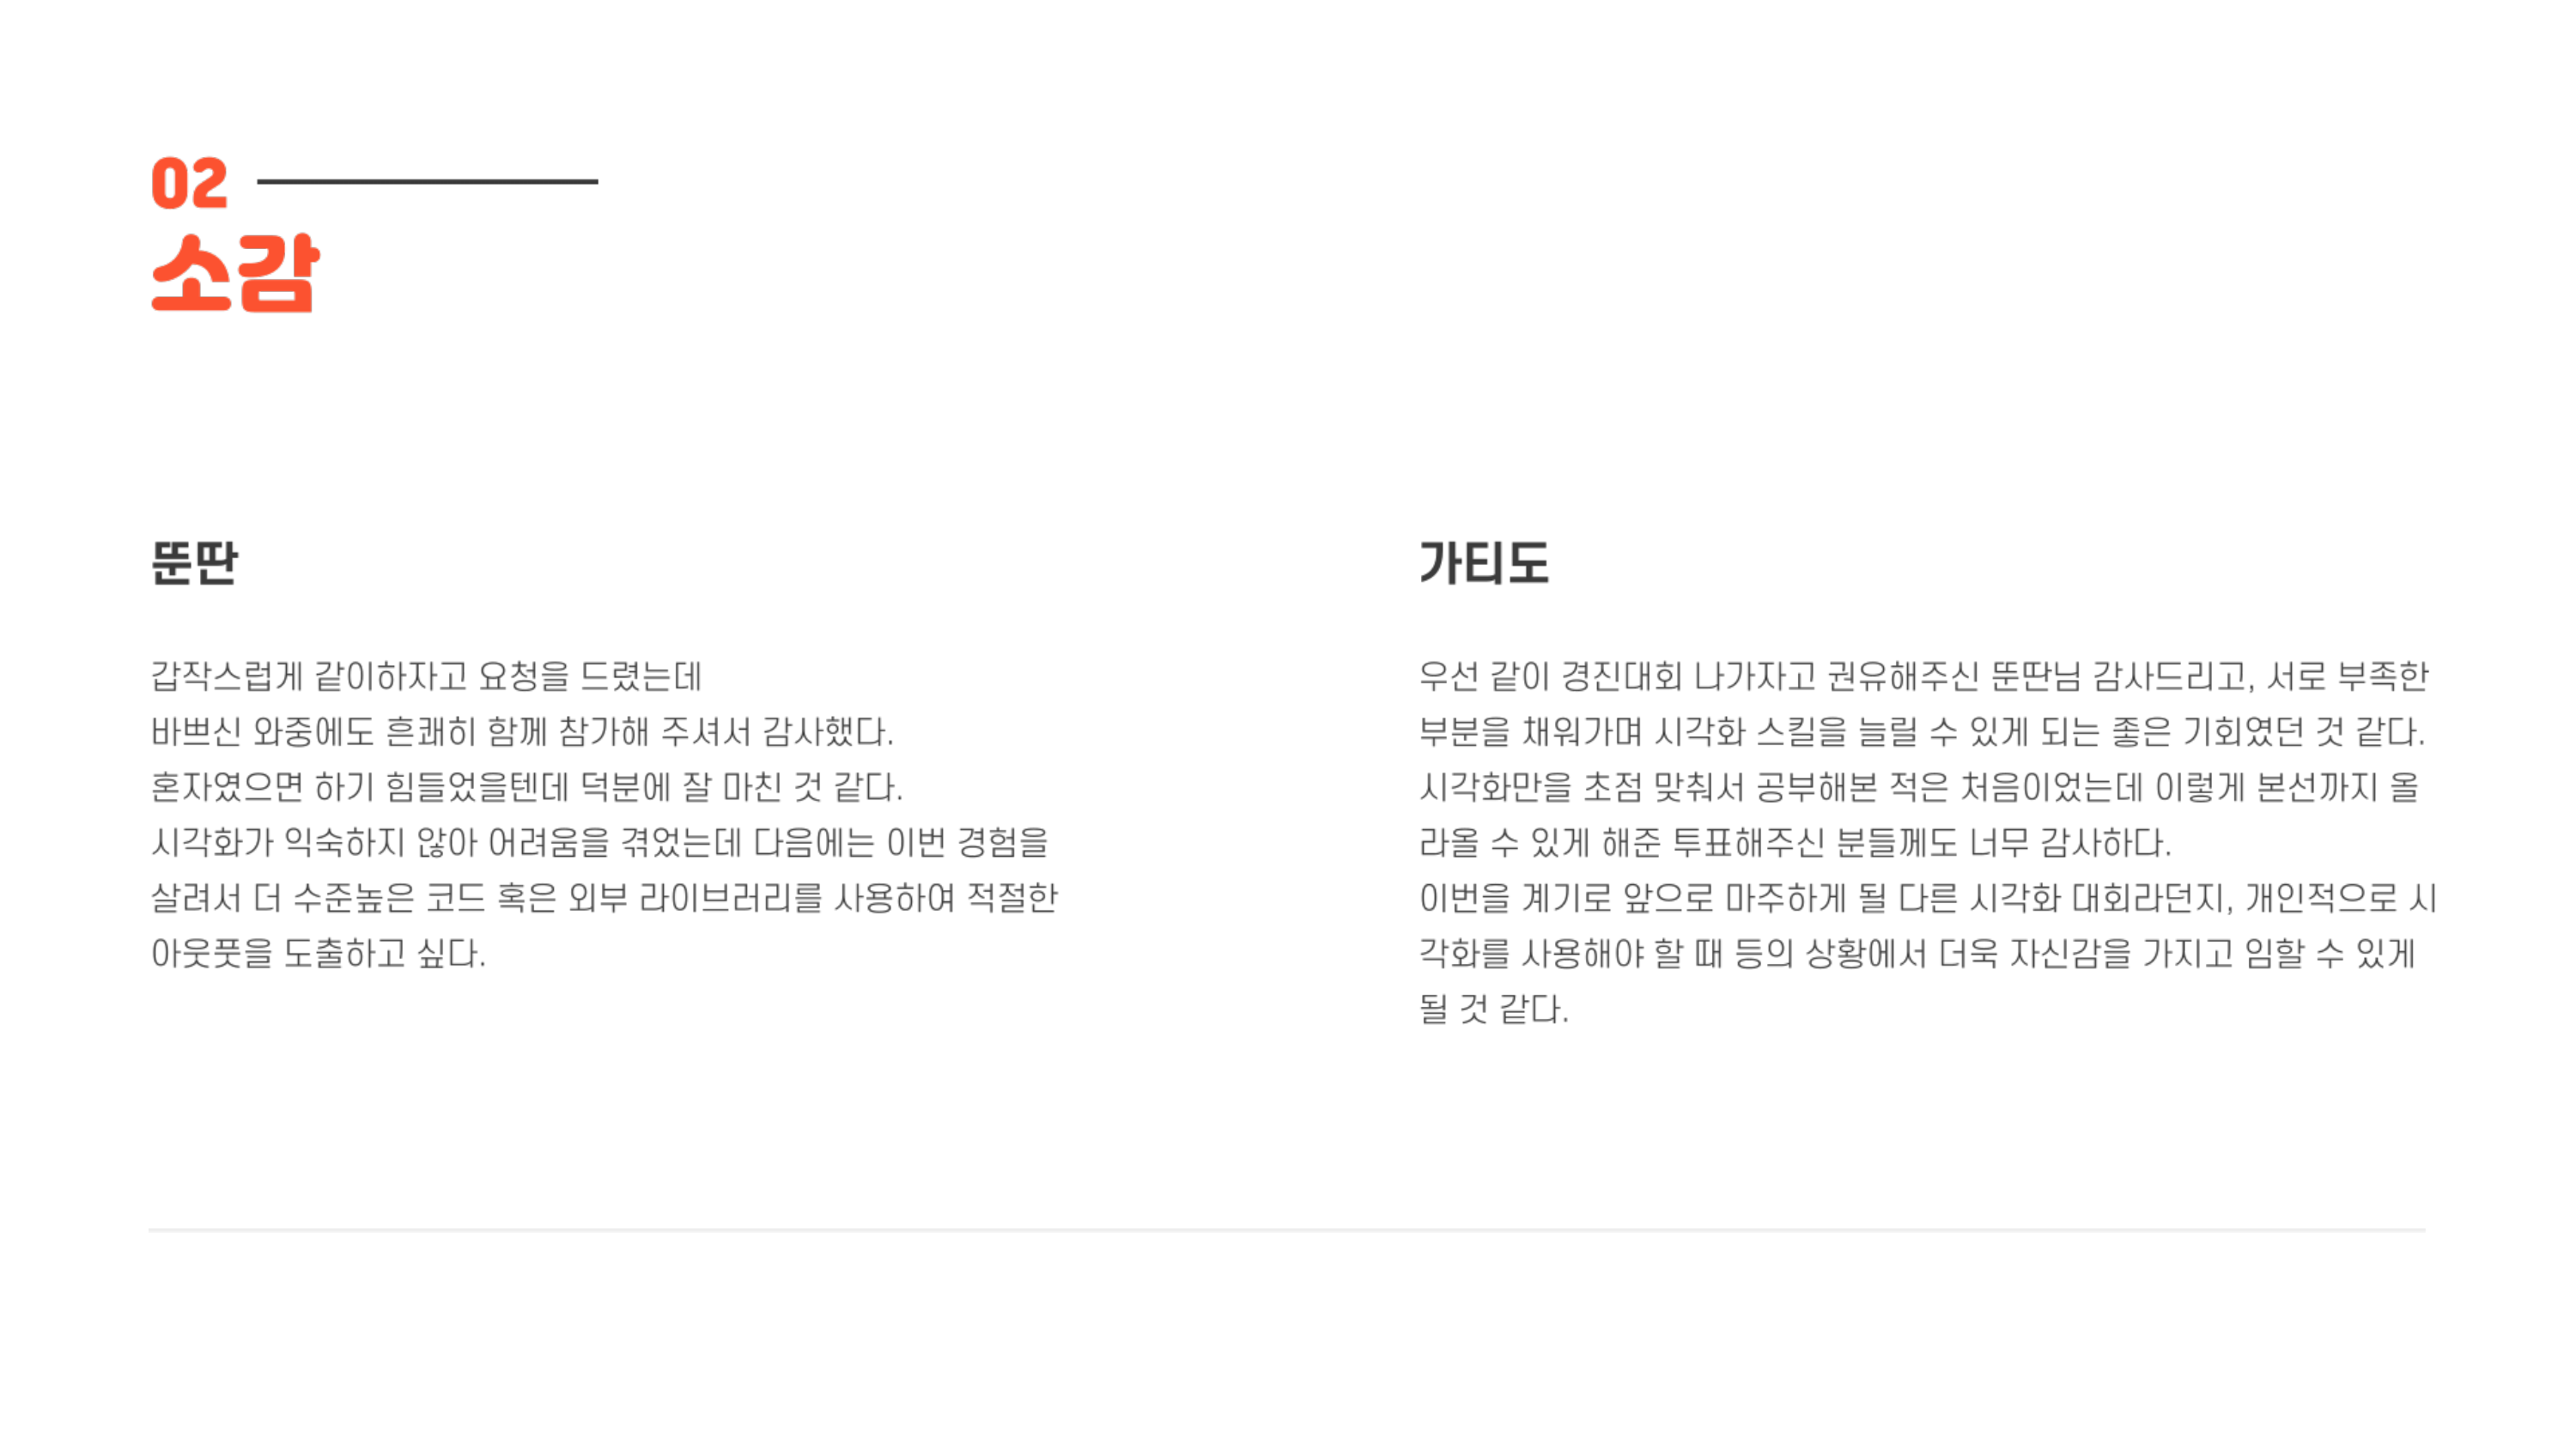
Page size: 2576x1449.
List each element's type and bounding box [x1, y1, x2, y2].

text_box [149, 1228, 2427, 1233]
picture [1413, 649, 2451, 1040]
picture [143, 524, 262, 608]
picture [1411, 524, 1572, 608]
picture [145, 649, 1074, 993]
picture [137, 132, 361, 352]
text_box [255, 179, 598, 185]
